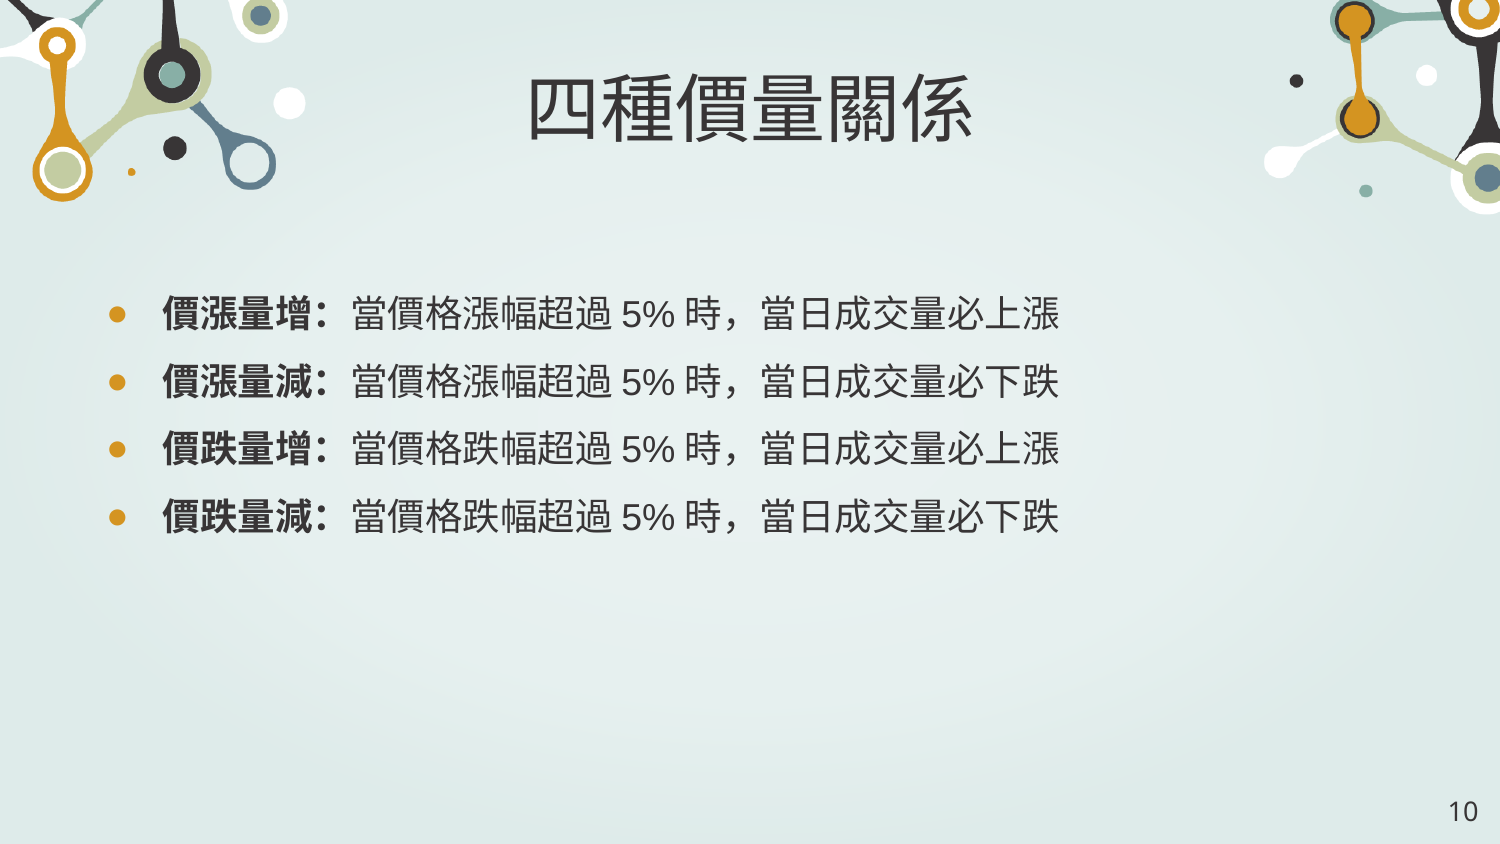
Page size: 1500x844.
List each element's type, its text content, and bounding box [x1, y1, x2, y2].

picture [0, 0, 1500, 844]
title 四種價量關係 [397, 46, 1103, 140]
subtitle 價漲量增：當價格漲幅超過5%時，當日成交量必上漲 價漲量減：當價格漲幅超過5%時，當日成交量必下跌 價跌量增：當價格跌幅超過5%時，當日成交量必上漲 價跌量減：當價格跌幅超過5%時，當日成交量必下跌 [72, 140, 1346, 650]
slide_number 10 [1403, 779, 1494, 844]
